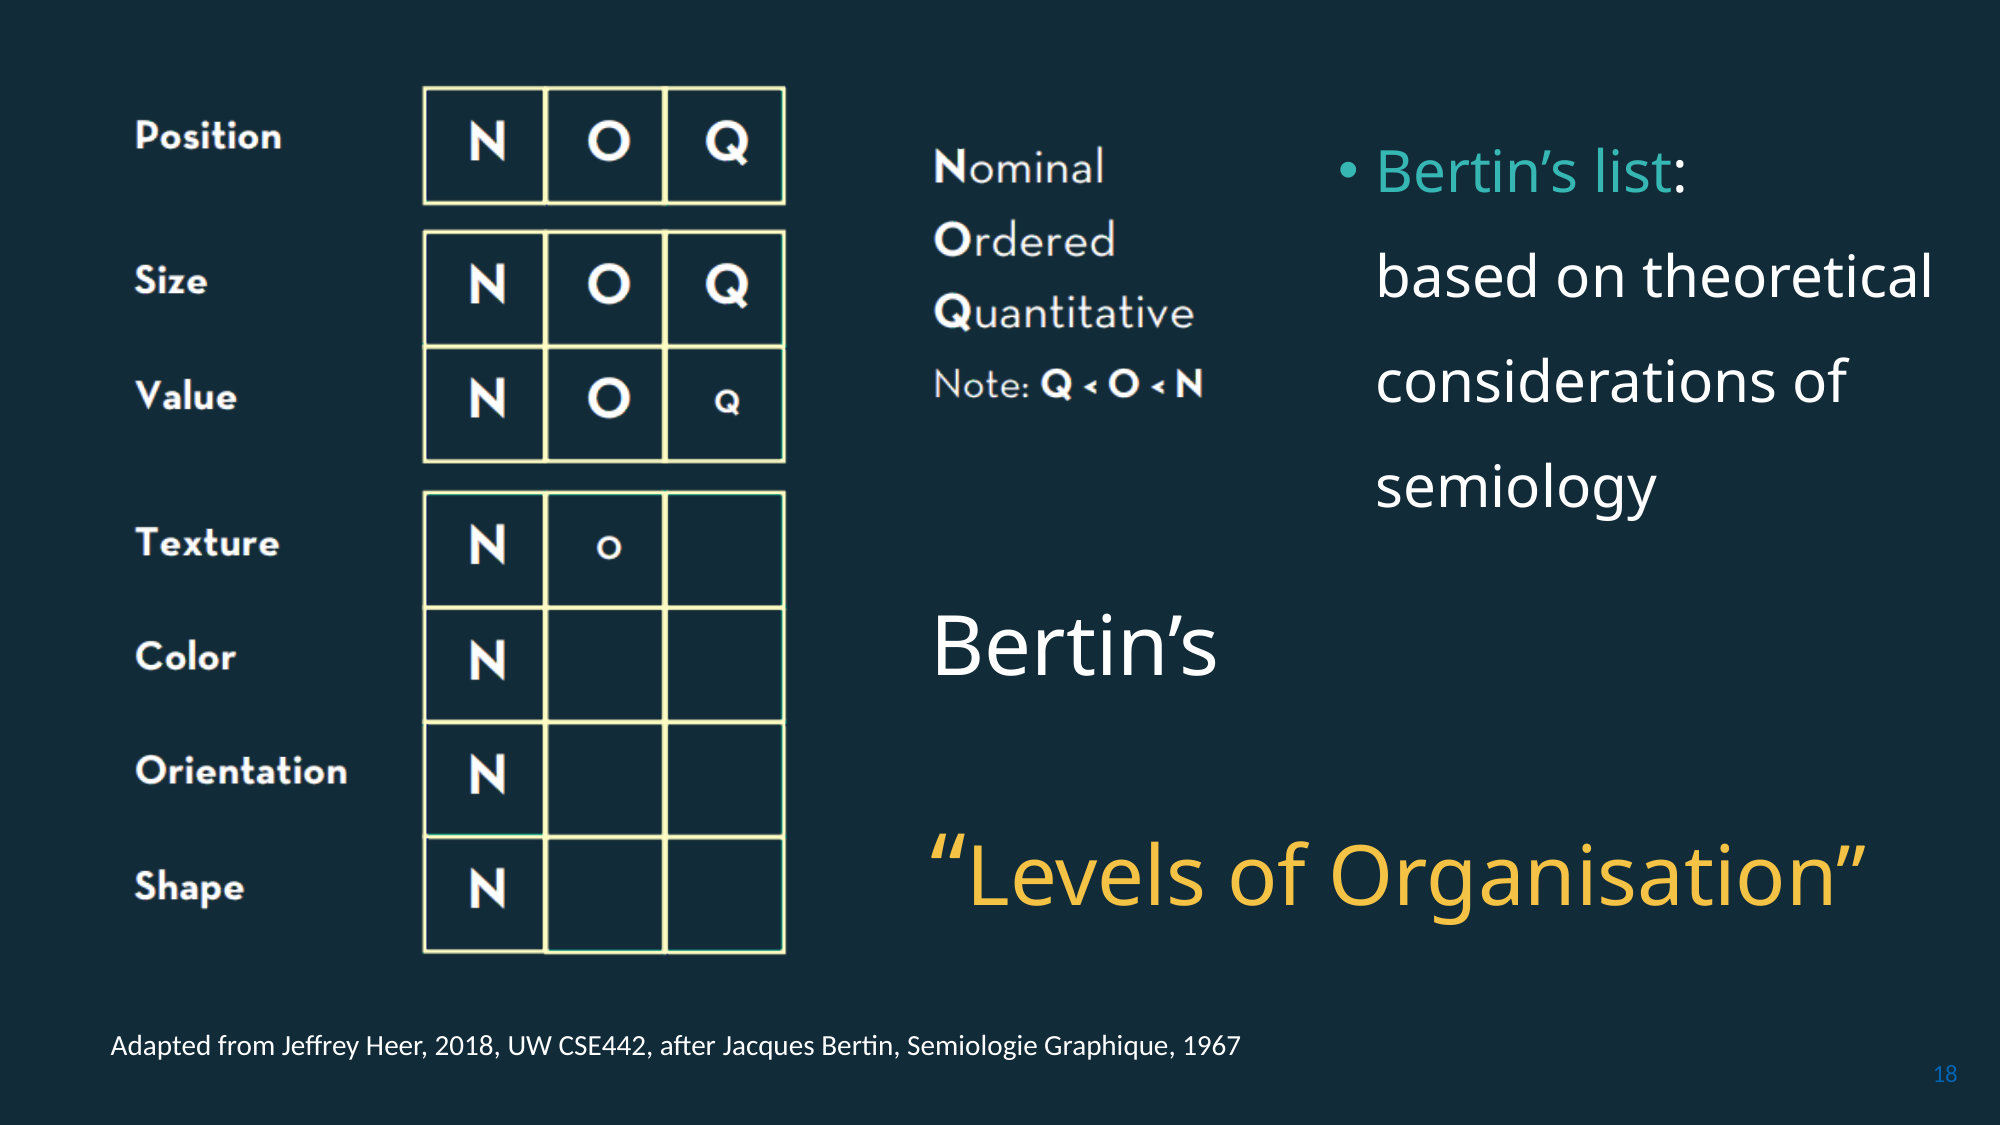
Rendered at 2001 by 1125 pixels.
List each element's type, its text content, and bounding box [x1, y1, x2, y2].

title Bertin’s “Levels of Organisation” [915, 525, 1976, 991]
text_box Adapted from Jeffrey Heer, 2018, UW CSE442, after Jacques Bertin, Semiologie Graphique, 1967 [95, 1018, 1384, 1069]
picture [24, 55, 1473, 980]
list Bertin’s list: based on theoretical considerations of semiology [1473, 92, 1955, 820]
slide_number 18 [1538, 1042, 1974, 1103]
